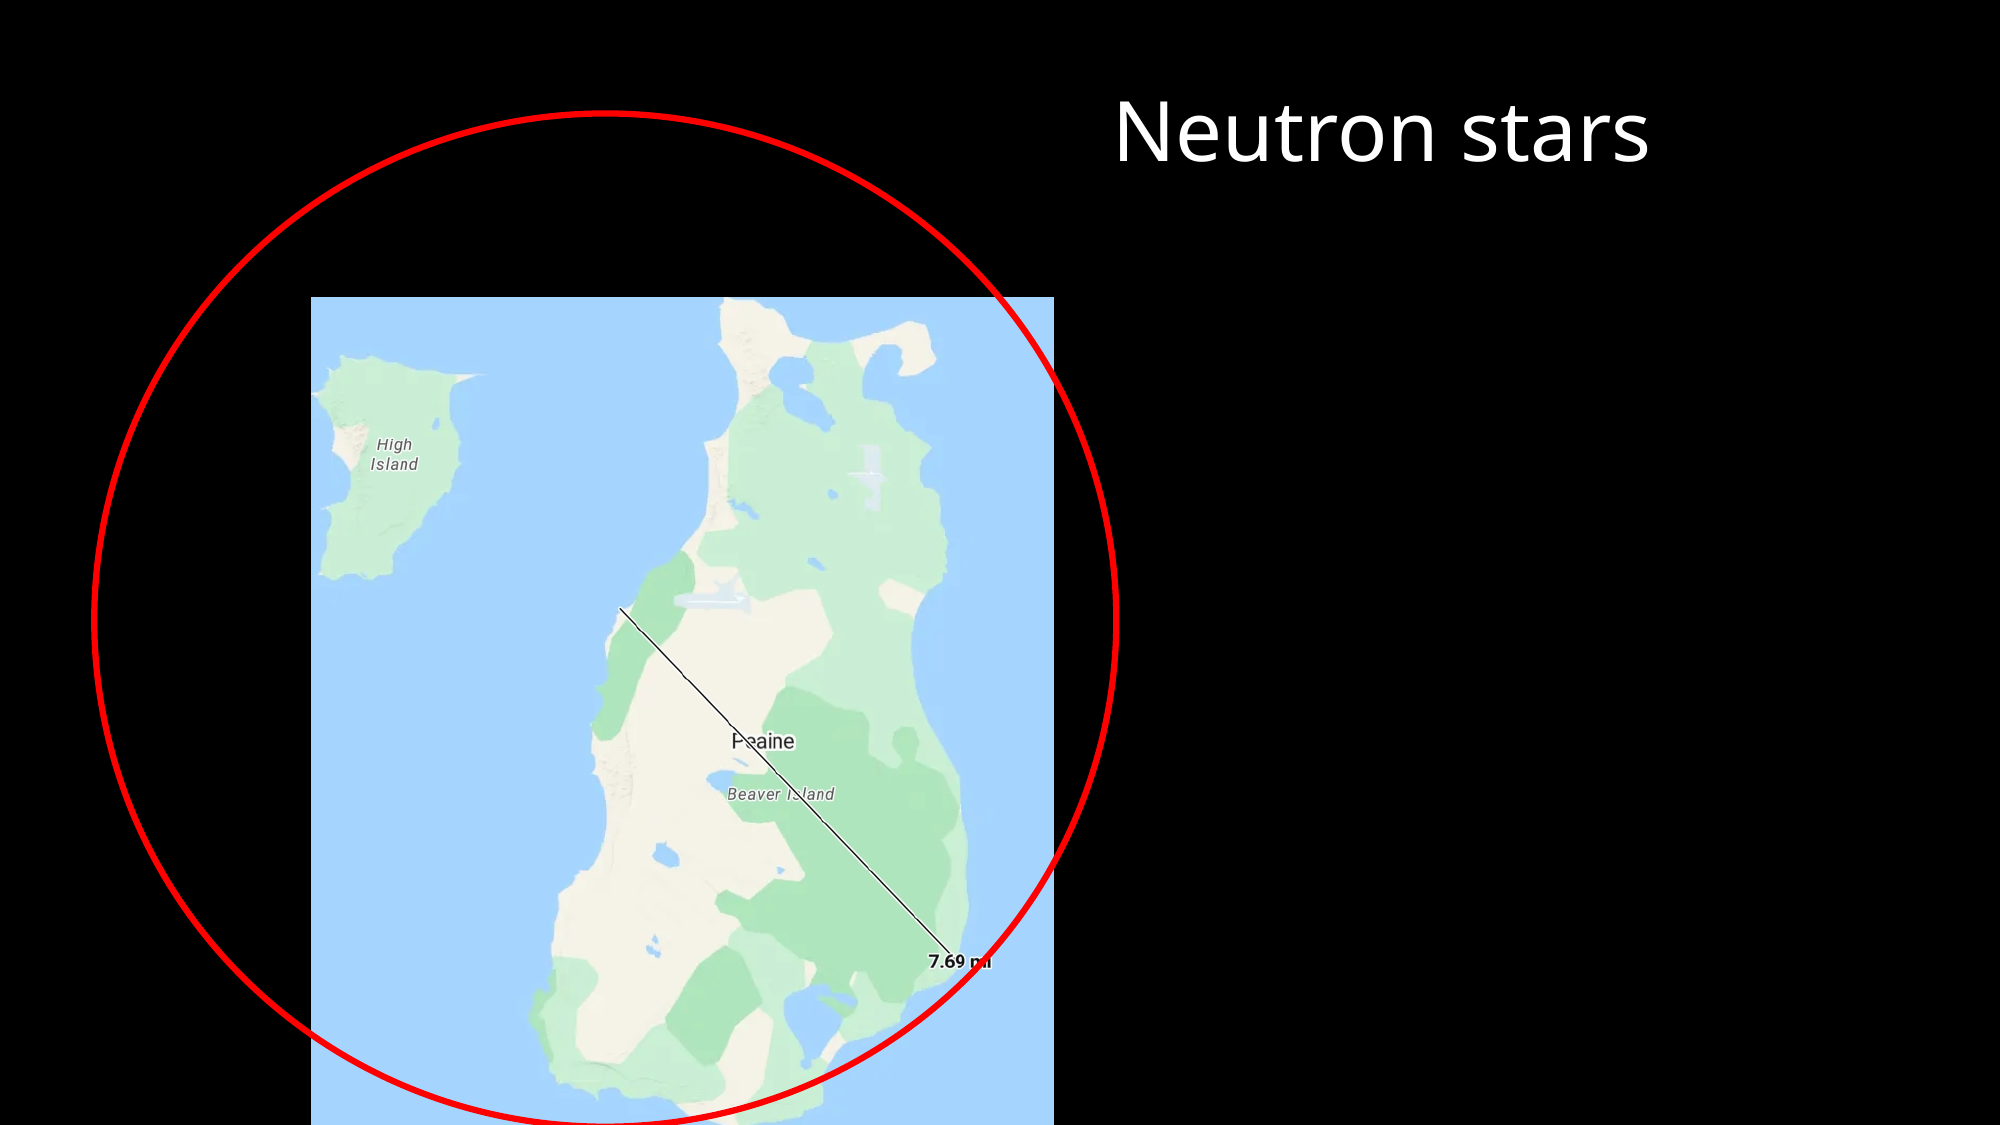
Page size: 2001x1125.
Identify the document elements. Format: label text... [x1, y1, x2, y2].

text_box [1055, 376, 1118, 865]
text_box [92, 111, 1001, 1037]
picture [311, 297, 1055, 1125]
text_box Neutron stars [822, 71, 1943, 186]
